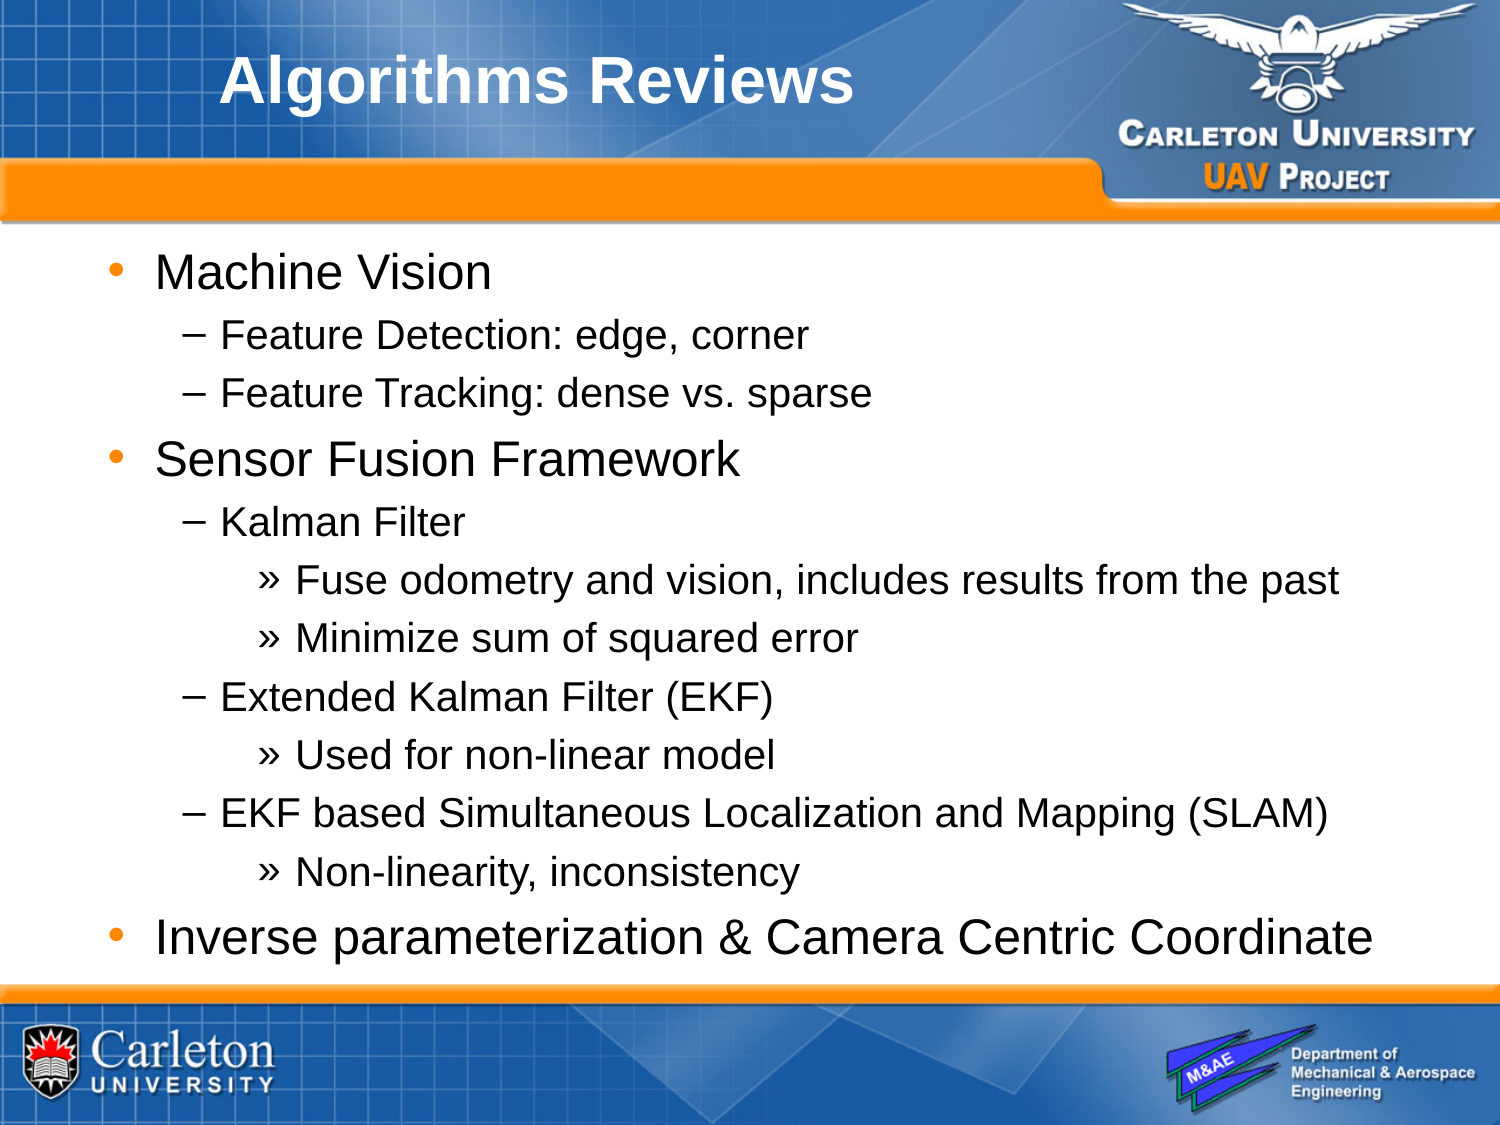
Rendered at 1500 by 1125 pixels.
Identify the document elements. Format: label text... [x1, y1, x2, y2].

picture [0, 0, 1500, 1125]
title Algorithms Reviews [17, 30, 1058, 124]
list Machine Vision Feature Detection: edge, corner Feature Tracking: dense vs. sparse Sensor Fusion Framework Kalman Filter Fuse odometry and vision, includes results from the past Minimize sum of squared error Extended Kalman Filter (EKF) Used for non-linear model EKF based Simultaneous Localization and Mapping (SLAM) Non-linearity, inconsistency Inverse parameterization & Camera Centric Coordinate [17, 231, 1500, 975]
